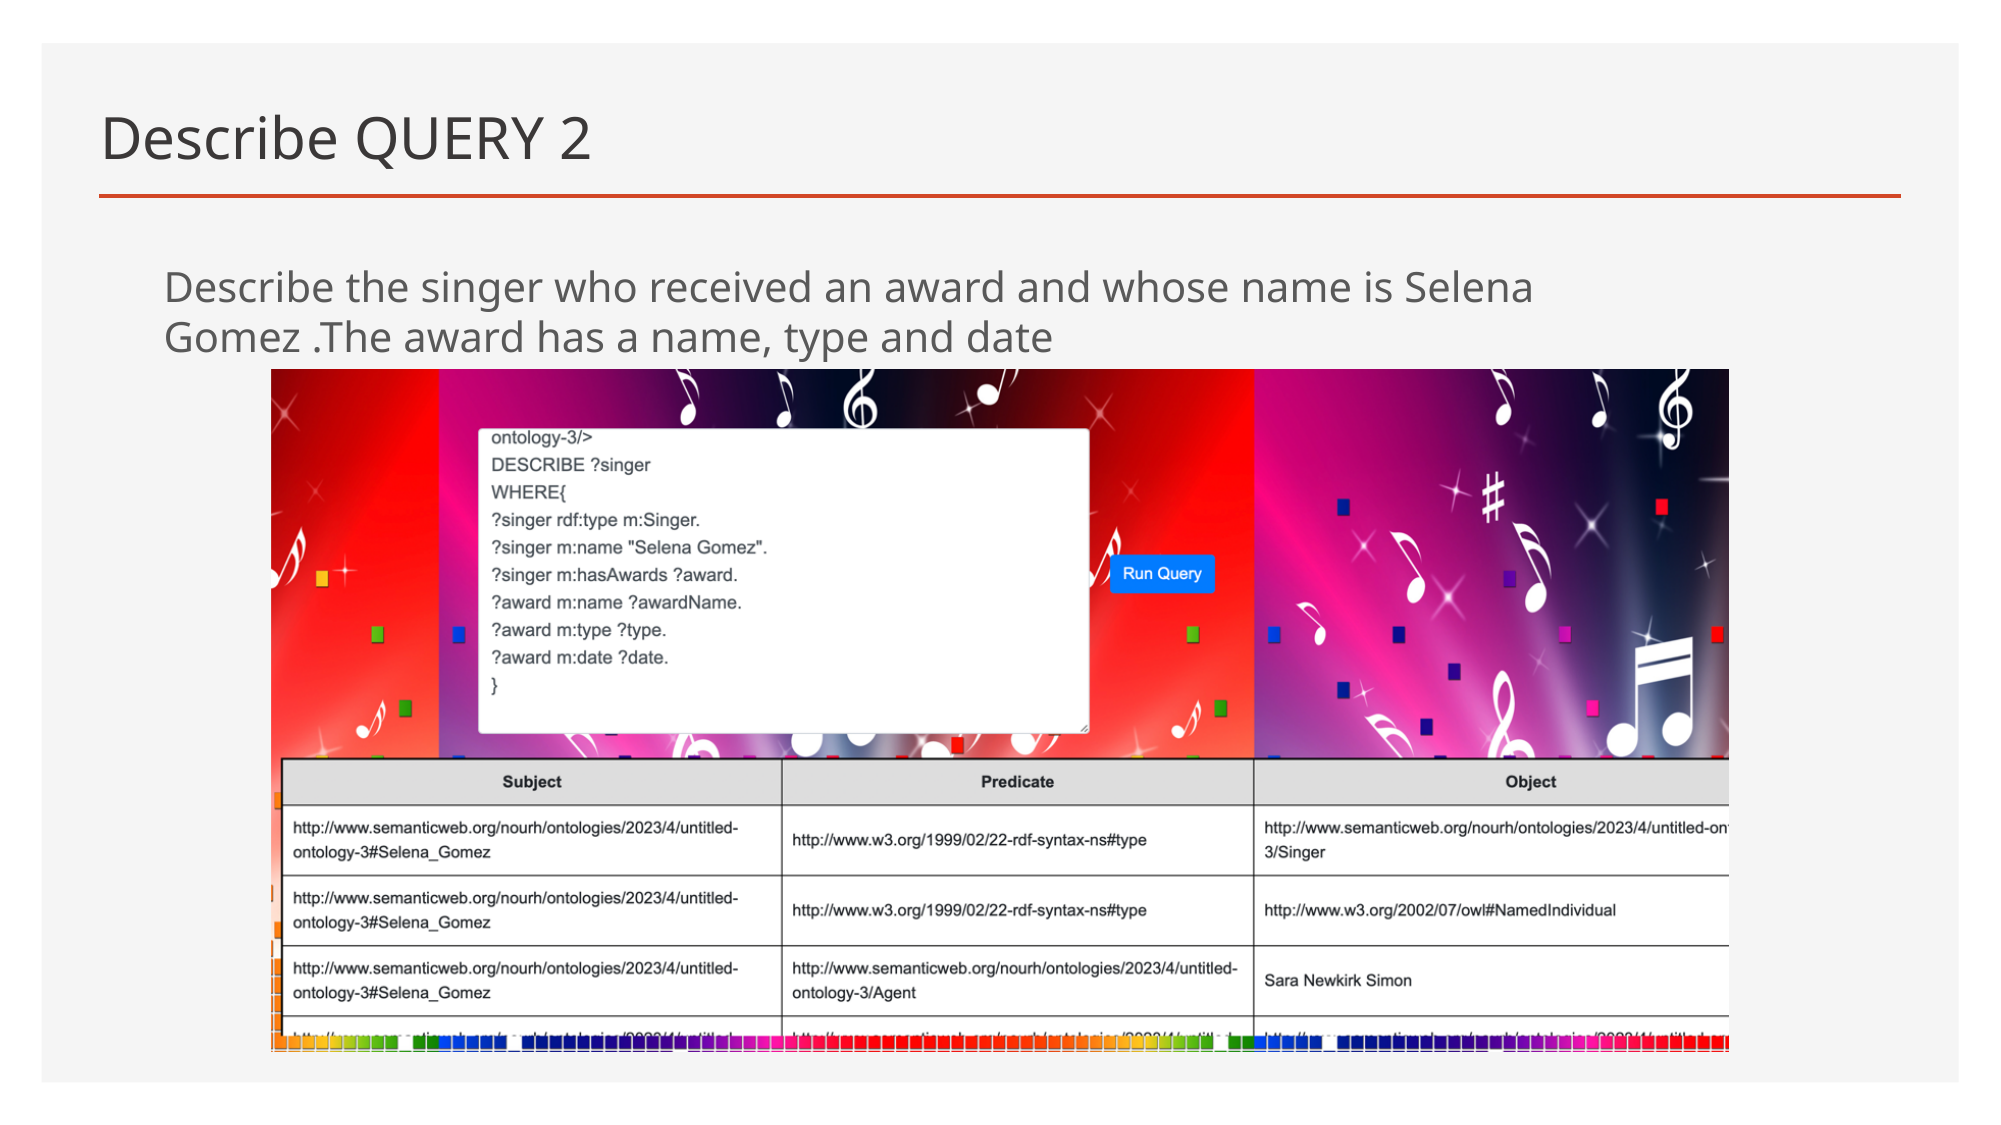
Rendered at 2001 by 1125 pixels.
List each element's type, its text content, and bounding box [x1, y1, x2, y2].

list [271, 369, 1729, 1052]
text_box Describe the singer who received an award and whose name is Selena Gomez .The award has a name, type and date [148, 252, 1779, 368]
title Describe QUERY 2 [85, 73, 1214, 179]
